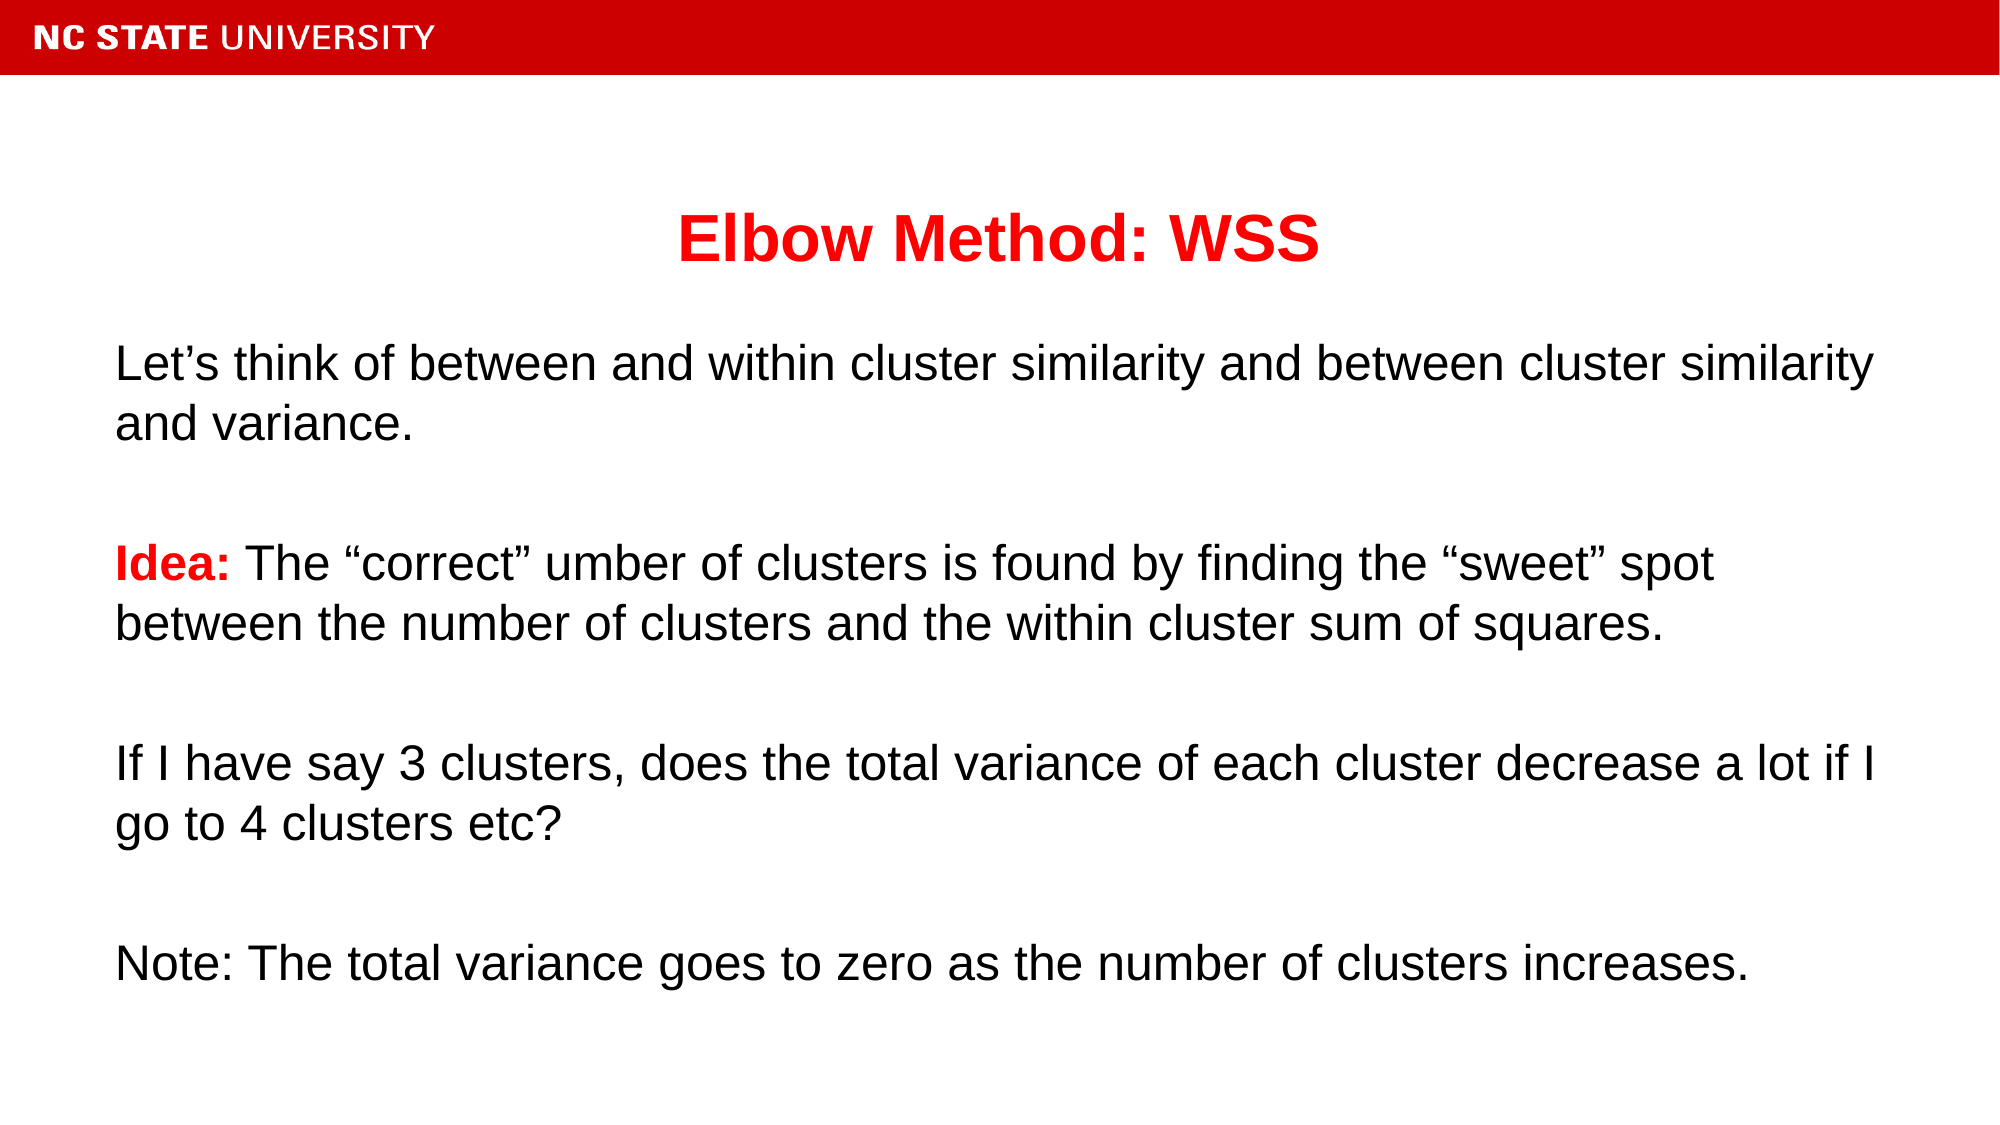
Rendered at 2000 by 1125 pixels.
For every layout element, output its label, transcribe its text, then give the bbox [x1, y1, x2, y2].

picture [0, 0, 2000, 75]
list Let’s think of between and within cluster similarity and between cluster similarity and variance. Idea: The “correct” umber of clusters is found by finding the “sweet” spot between the number of clusters and the within cluster sum of squares. If I have say 3 clusters, does the total variance of each cluster decrease a lot if I go to 4 clusters etc? Note: The total variance goes to zero as the number of clusters increases. [99, 322, 1900, 1063]
title Elbow Method: WSS [99, 147, 1900, 322]
